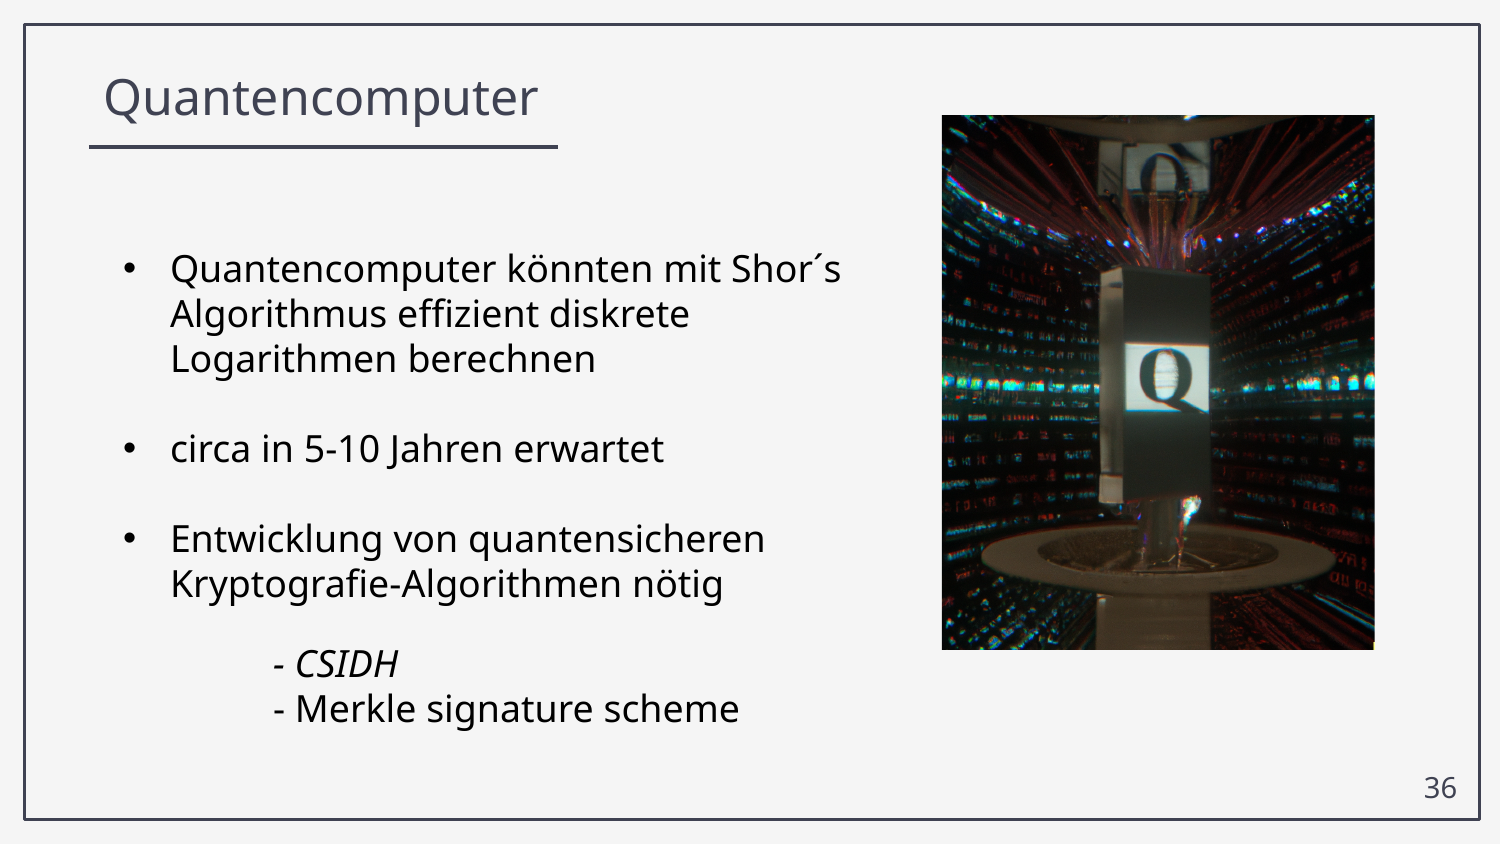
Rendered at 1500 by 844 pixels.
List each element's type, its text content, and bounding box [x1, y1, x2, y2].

text_box Quantencomputer könnten mit Shor´s Algorithmus effizient diskrete Logarithmen berechnen circa in 5-10 Jahren erwartet Entwicklung von quantensicheren Kryptografie-Algorithmen nötig - CSIDH - Merkle signature scheme [108, 237, 905, 738]
text_box Quantencomputer [88, 50, 691, 145]
picture [941, 114, 1375, 650]
text_box 36 [1409, 762, 1489, 812]
